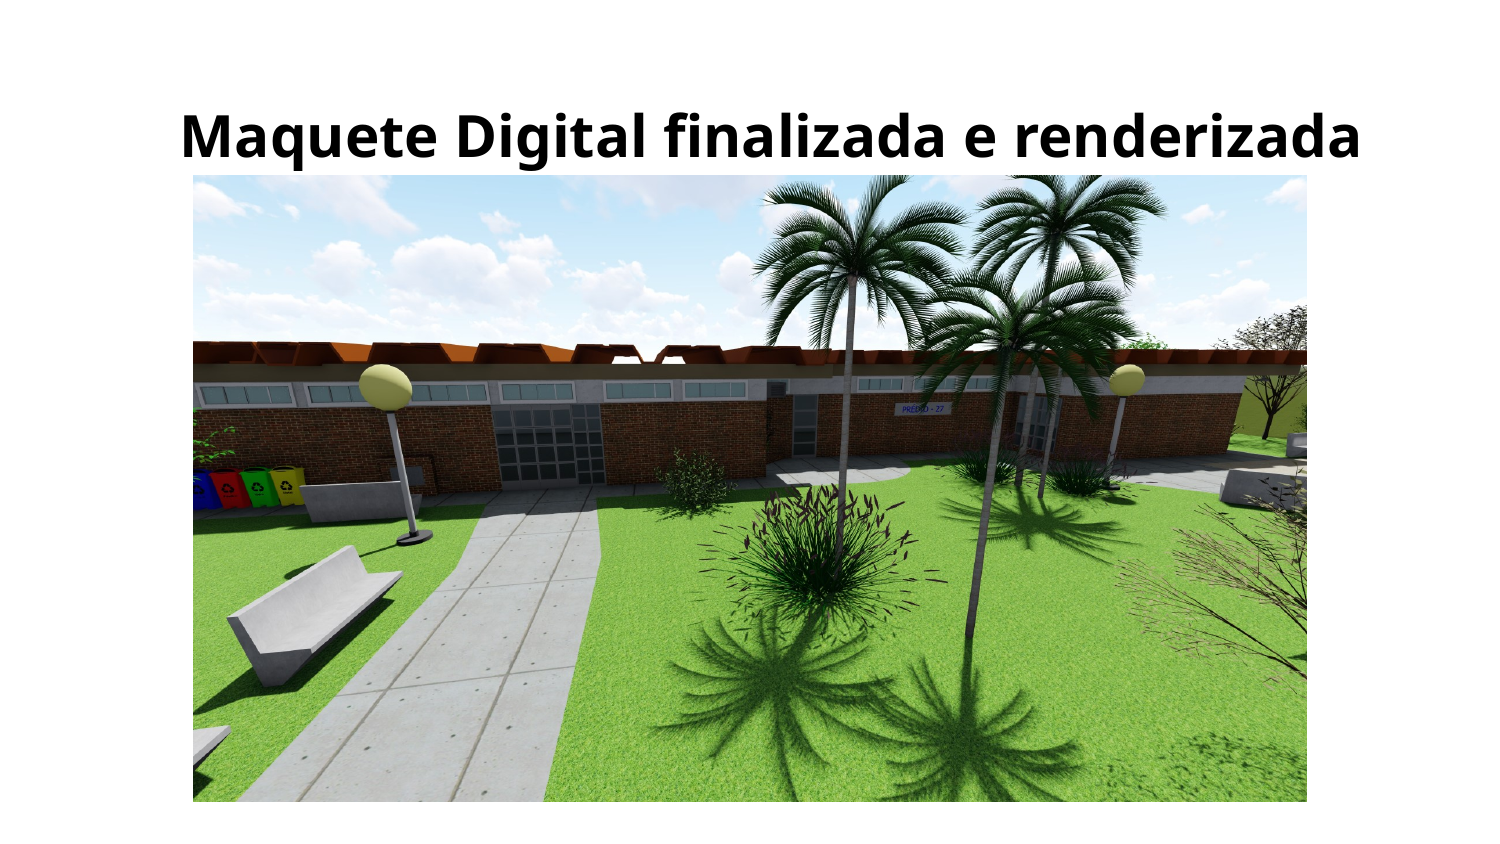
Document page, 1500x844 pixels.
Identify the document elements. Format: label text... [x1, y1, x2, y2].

picture [193, 175, 1307, 802]
title Maquete Digital finalizada e renderizada [164, 84, 1426, 176]
